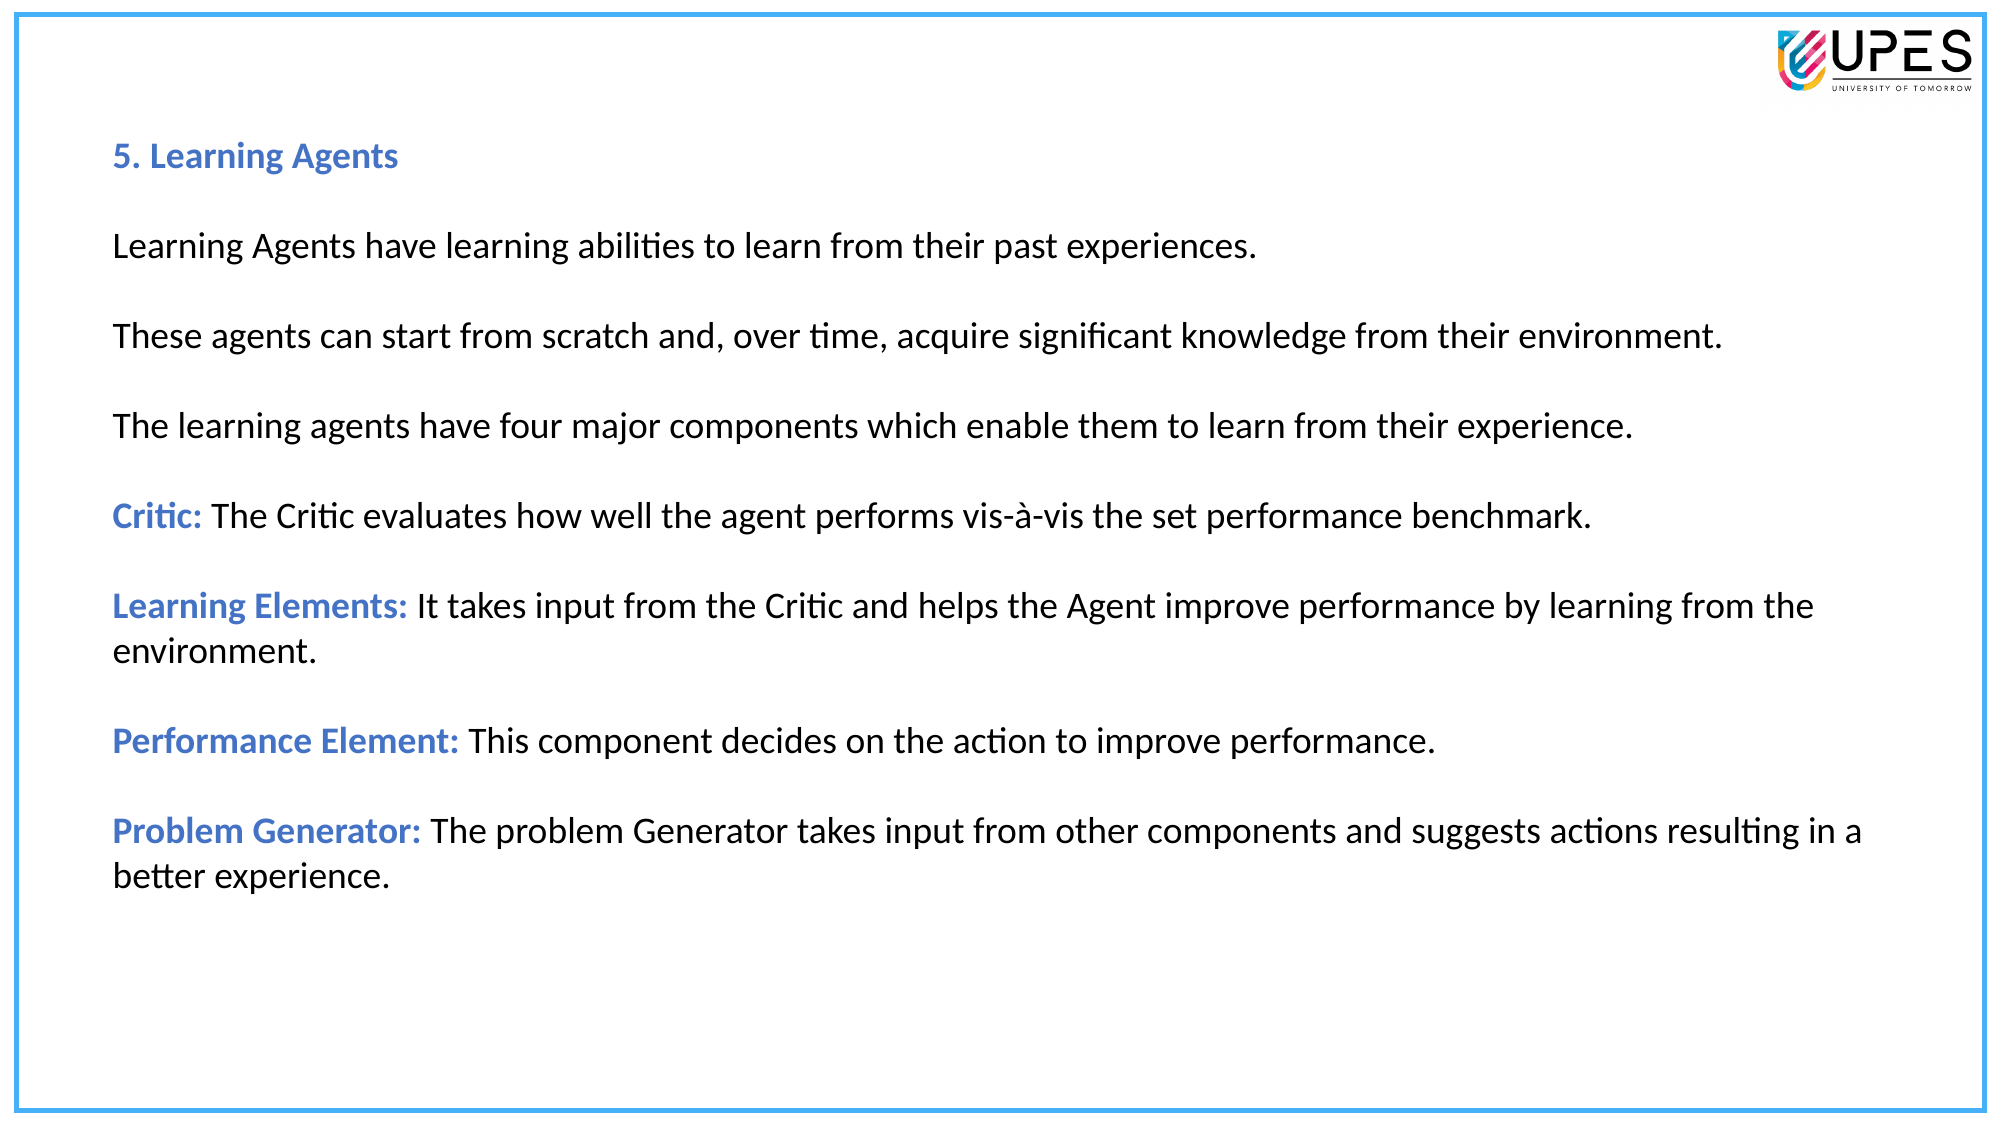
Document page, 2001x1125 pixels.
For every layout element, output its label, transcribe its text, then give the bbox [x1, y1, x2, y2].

text_box 5. Learning Agents Learning Agents have learning abilities to learn from their past experiences. These agents can start from scratch and, over time, acquire significant knowledge from their environment. The learning agents have four major components which enable them to learn from their experience. Critic: The Critic evaluates how well the agent performs vis-à-vis the set performance benchmark. Learning Elements: It takes input from the Critic and helps the Agent improve performance by learning from the environment. Performance Element: This component decides on the action to improve performance. Problem Generator: The problem Generator takes input from other components and suggests actions resulting in a better experience. [97, 123, 1944, 903]
picture [1758, 20, 1978, 110]
